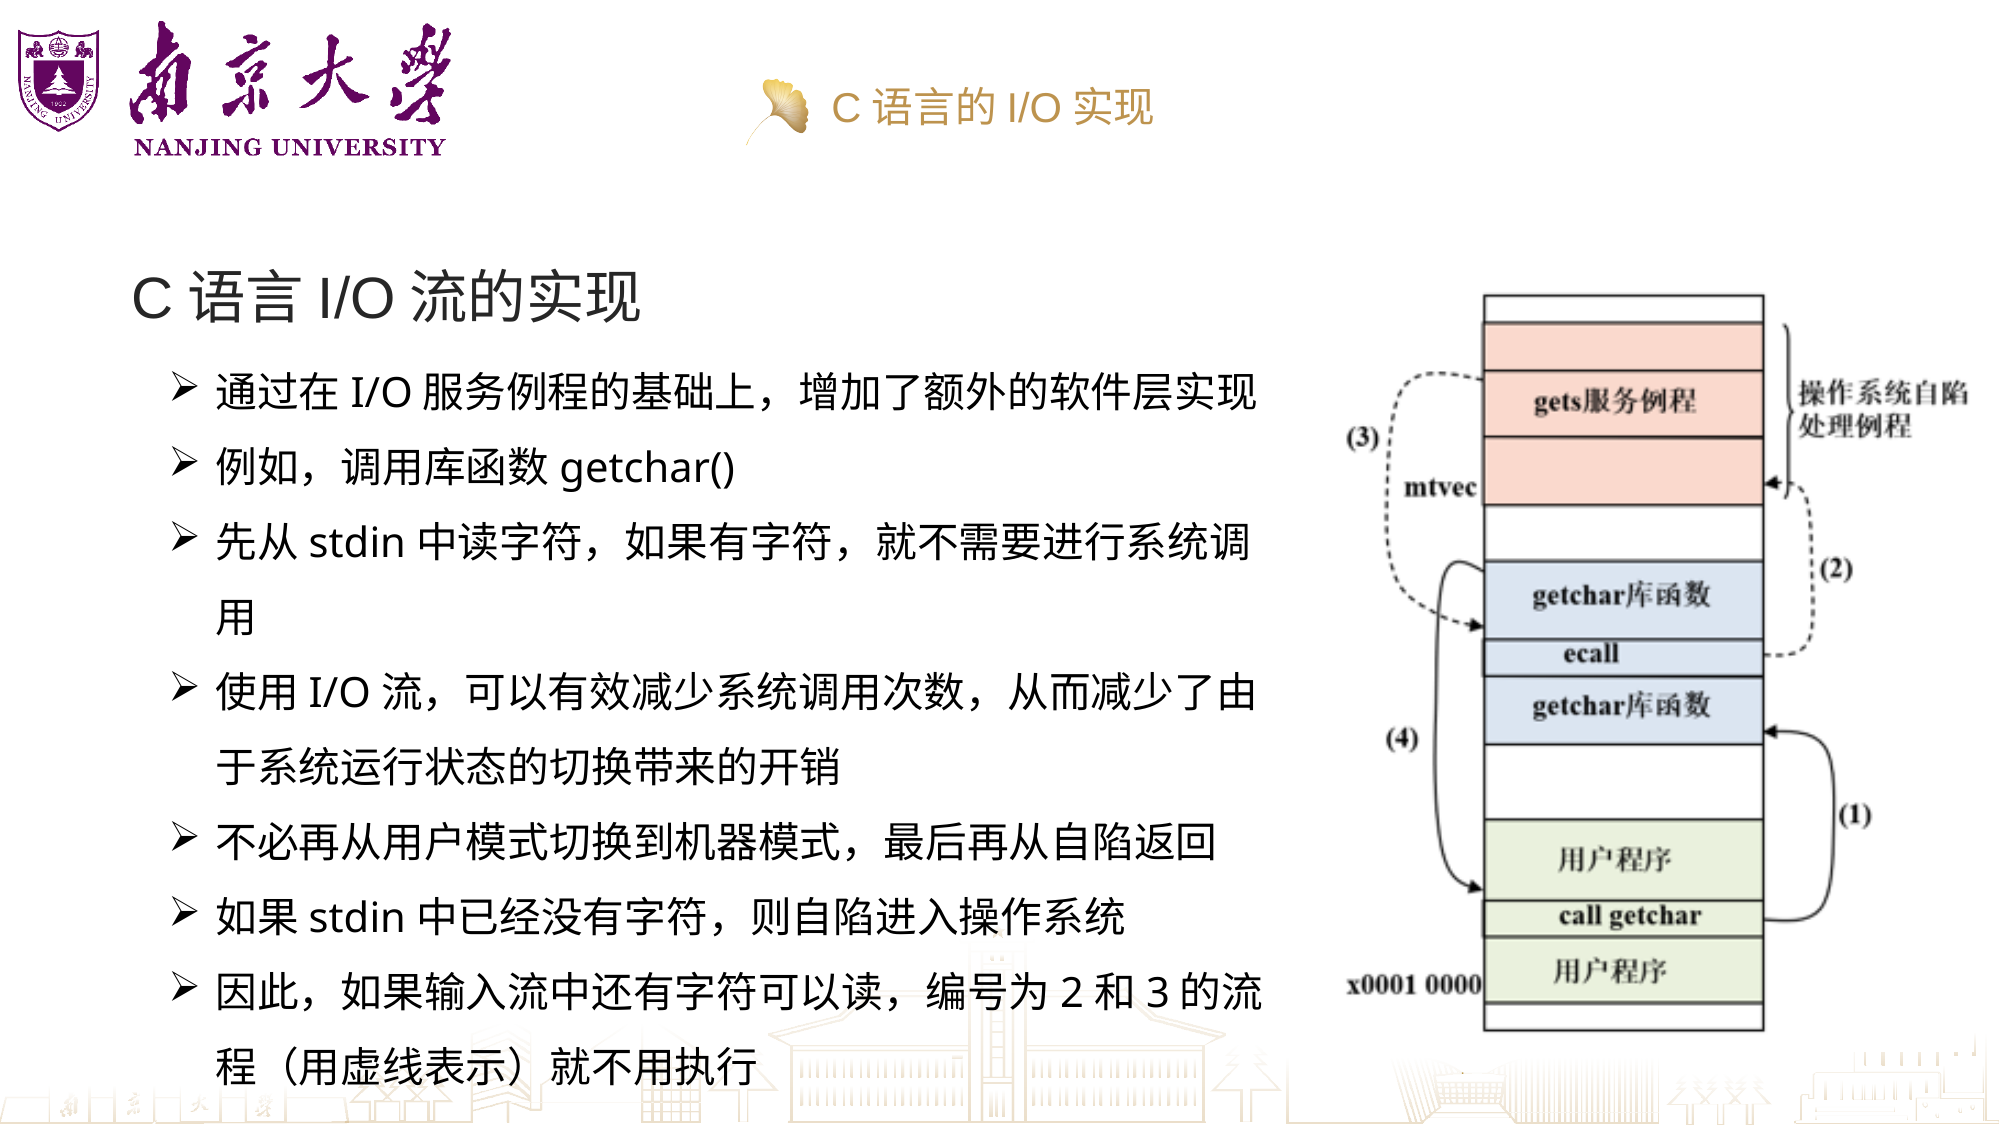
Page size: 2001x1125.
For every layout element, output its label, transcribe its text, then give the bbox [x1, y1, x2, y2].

picture [18, 21, 451, 160]
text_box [116, 235, 1640, 1022]
picture [1332, 282, 1974, 1052]
picture [731, 64, 830, 169]
text_box C语言的I/O实现 [816, 73, 1333, 139]
